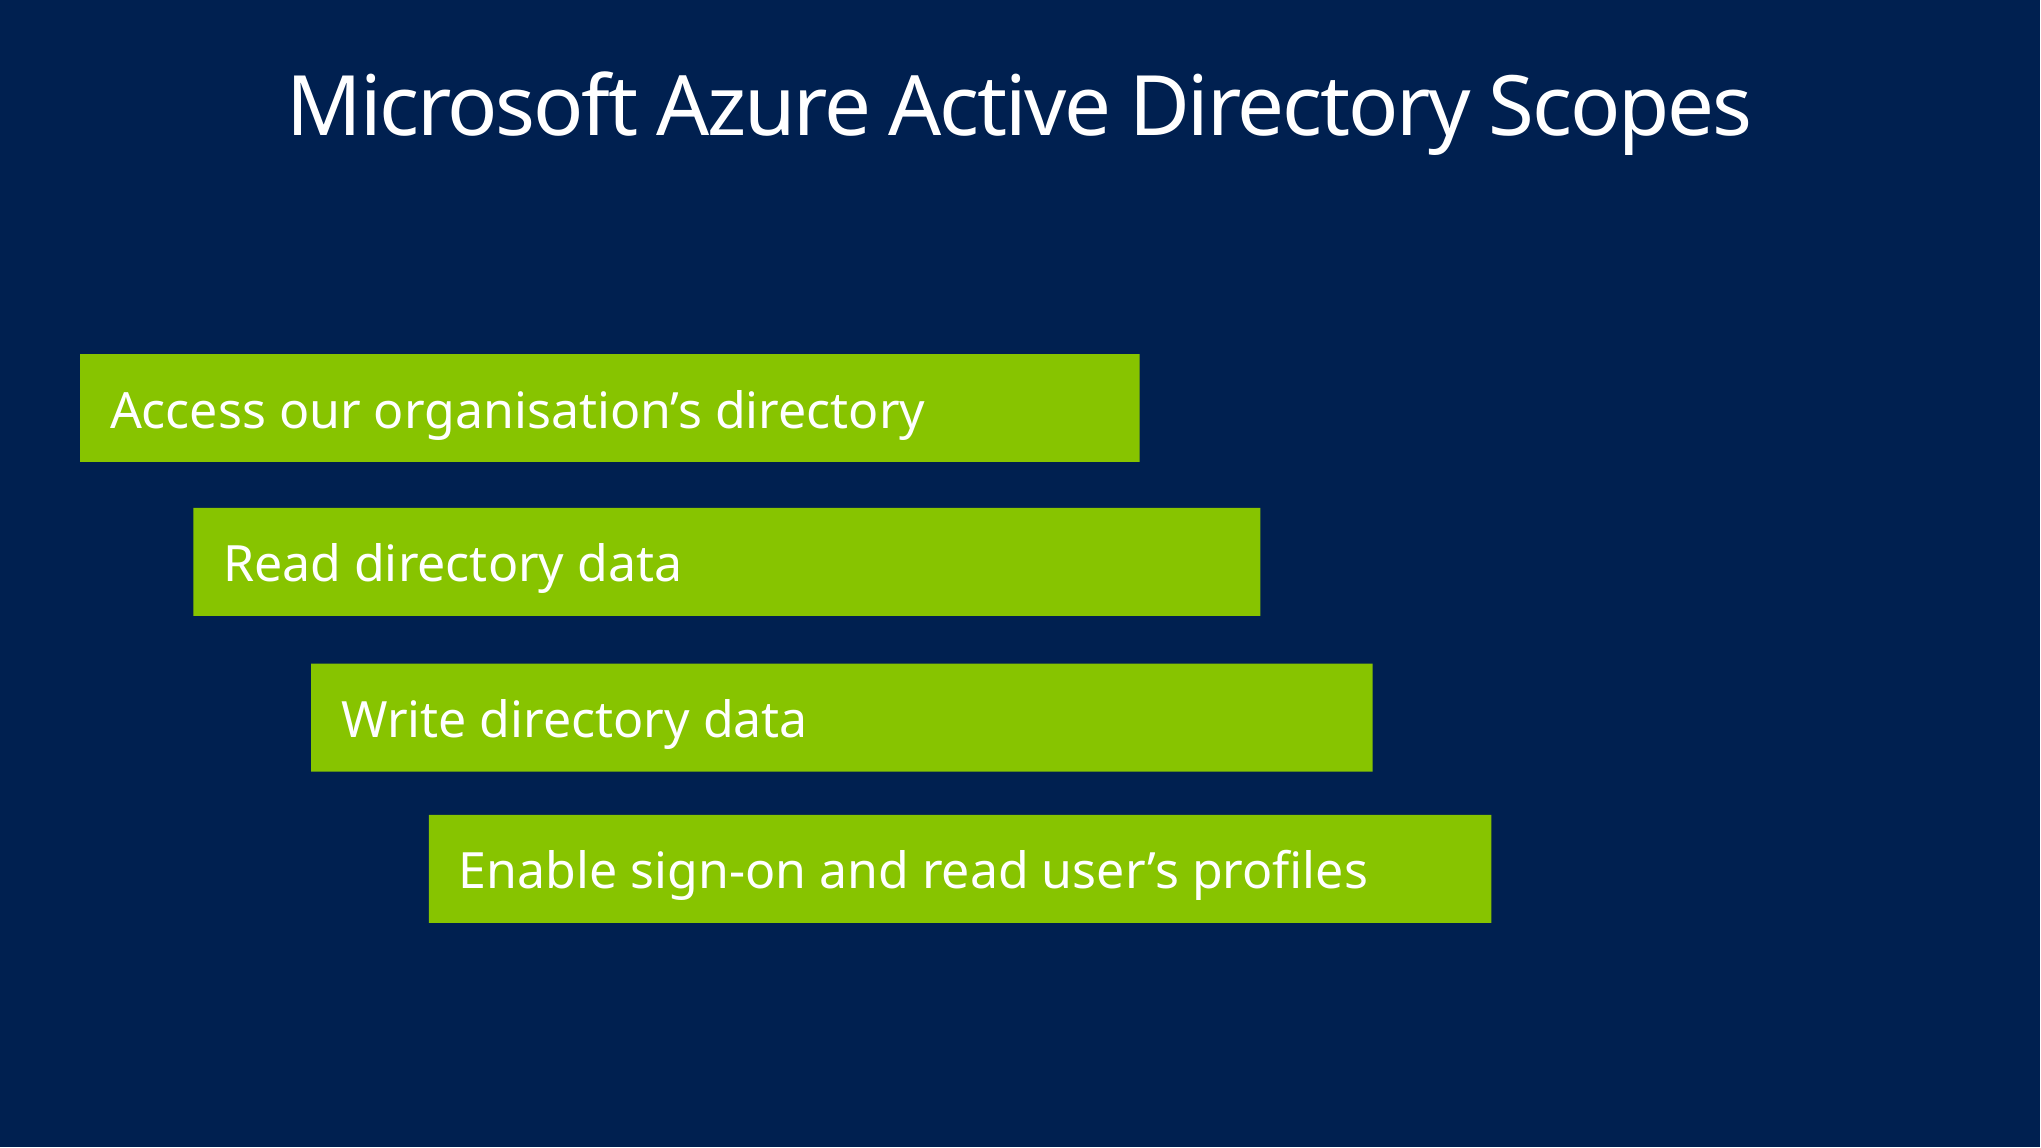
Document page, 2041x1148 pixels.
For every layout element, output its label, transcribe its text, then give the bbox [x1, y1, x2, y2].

text_box Enable sign-on and read user’s profiles [428, 814, 1492, 923]
text_box Read directory data [193, 507, 1261, 616]
text_box Access our organisation’s directory [80, 354, 1140, 462]
title Microsoft Azure Active Directory Scopes [45, 48, 1996, 200]
text_box Write directory data [311, 663, 1373, 772]
